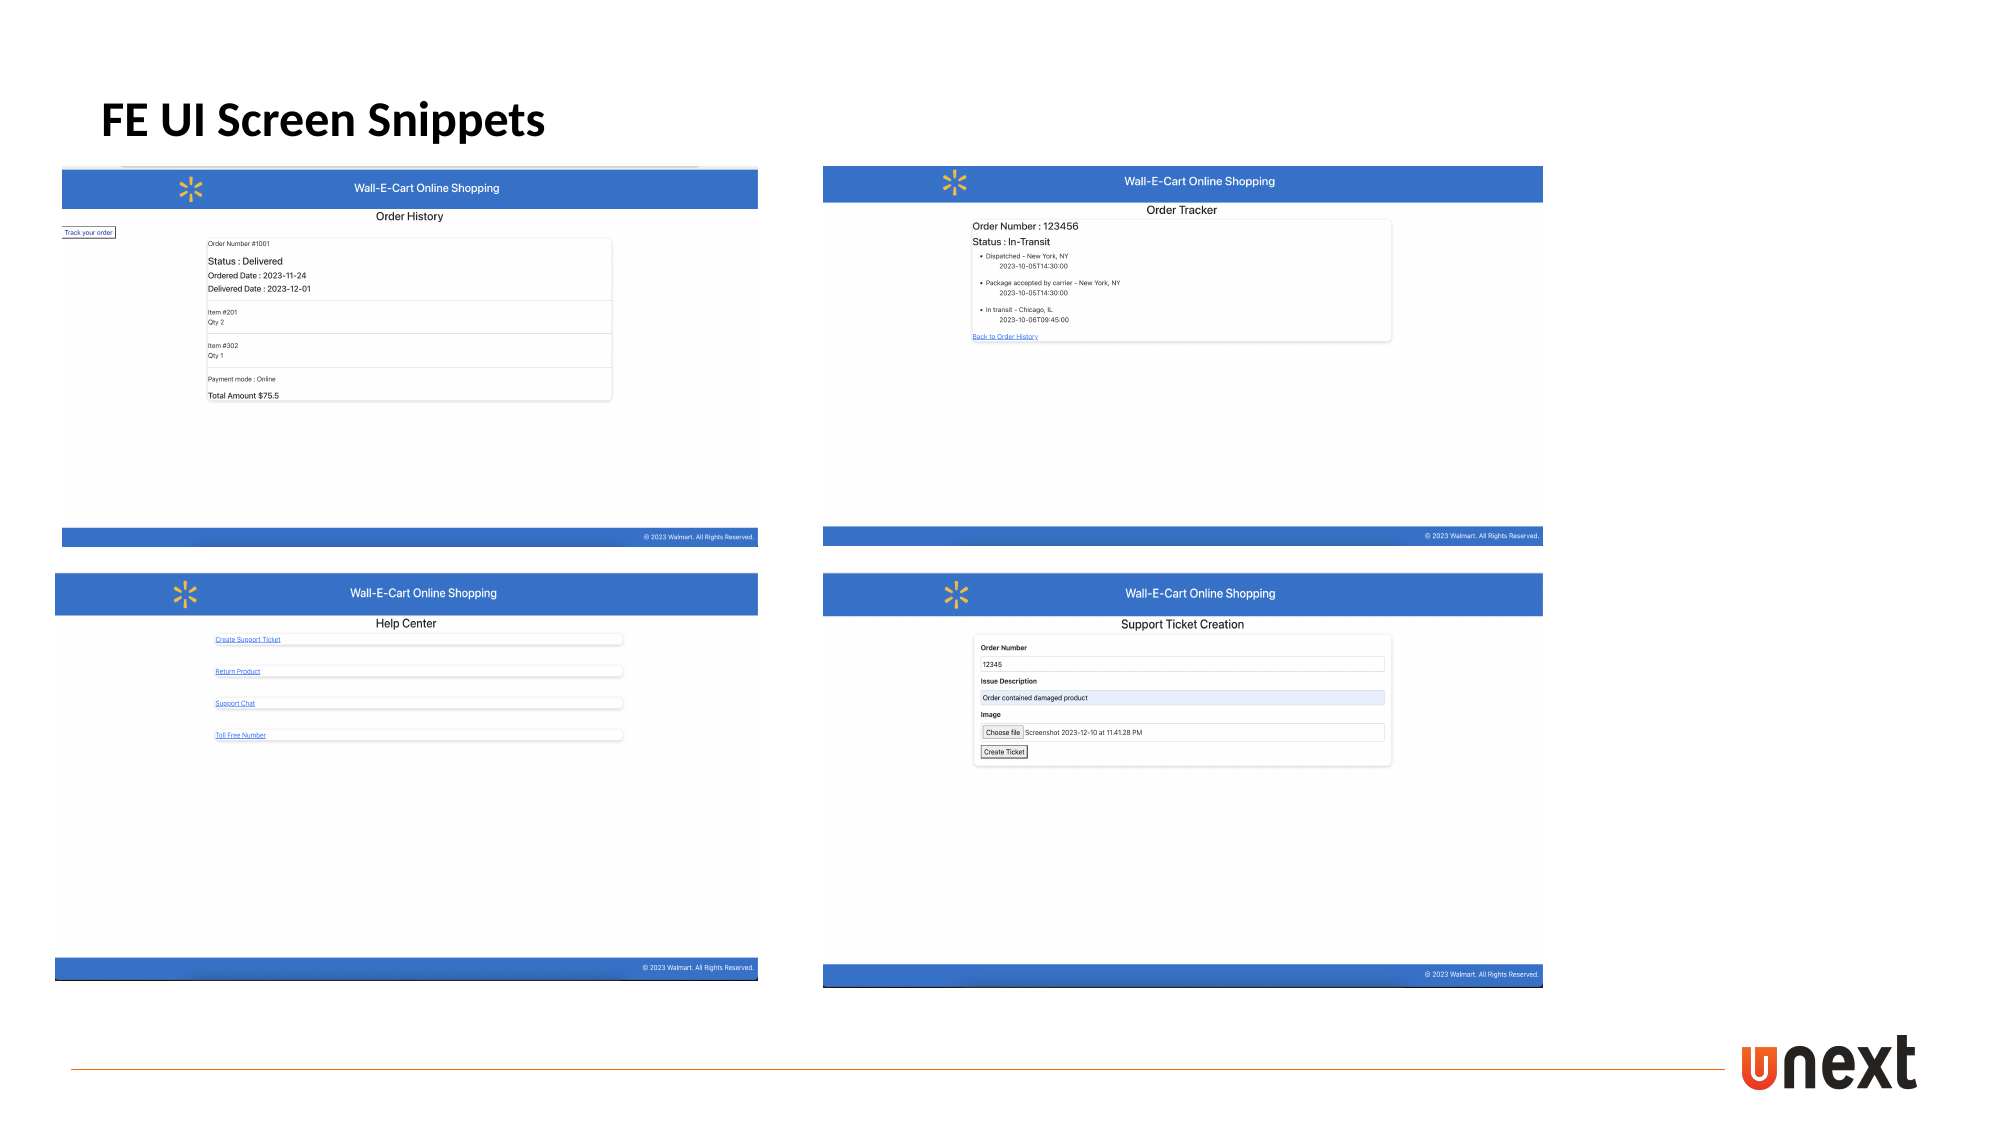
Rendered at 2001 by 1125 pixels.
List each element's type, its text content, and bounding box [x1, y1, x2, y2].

picture [823, 572, 1543, 988]
picture [823, 166, 1543, 546]
picture [1742, 1035, 1917, 1090]
text_box FE UI Screen Snippets [86, 79, 1725, 155]
picture [62, 166, 758, 547]
picture [55, 572, 758, 981]
